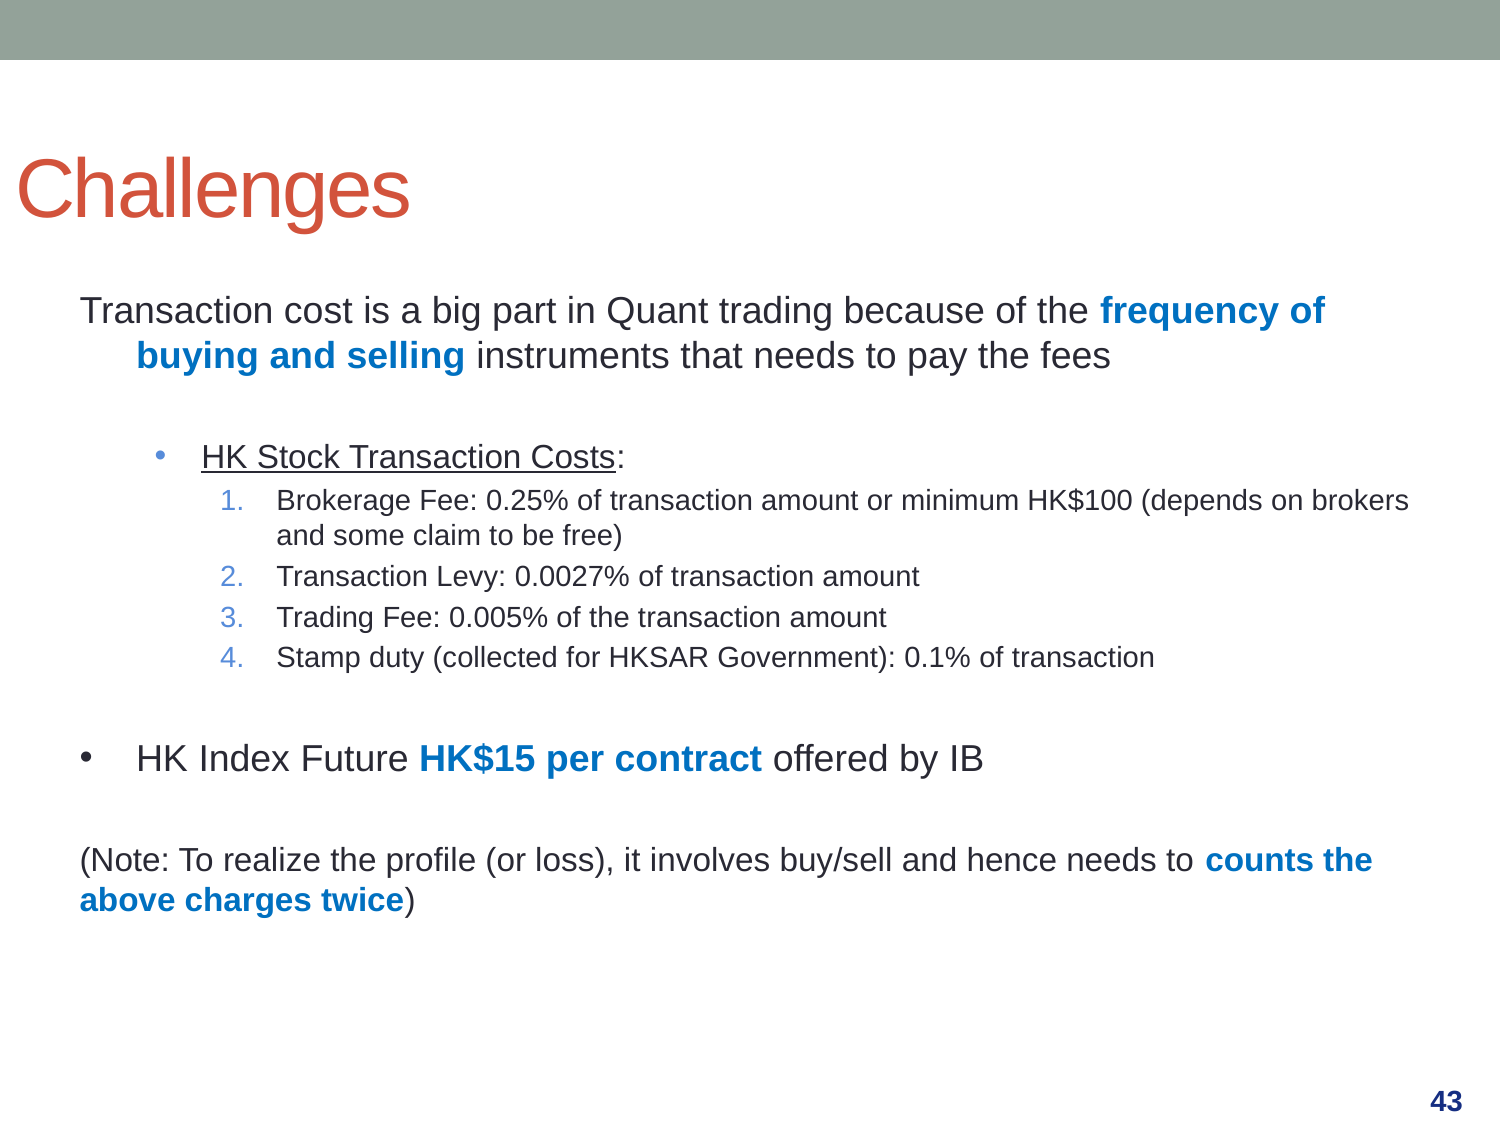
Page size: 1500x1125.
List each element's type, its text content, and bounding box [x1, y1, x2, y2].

title Challenges [0, 101, 1365, 266]
text_box Transaction cost is a big part in Quant trading because of the frequency of buying and selling instruments that needs to pay the fees HK Stock Transaction Costs: Brokerage Fee: 0.25% of transaction amount or minimum HK$100 (depends on brokers and some claim to be free) Transaction Levy: 0.0027% of transaction amount Trading Fee: 0.005% of the transaction amount Stamp duty (collected for HKSAR Government): 0.1% of transaction HK Index Future HK$15 per contract offered by IB (Note: To realize the profile (or loss), it involves buy/sell and hence needs to counts the above charges twice) [64, 278, 1447, 1047]
slide_number 43 [1415, 1070, 1499, 1125]
